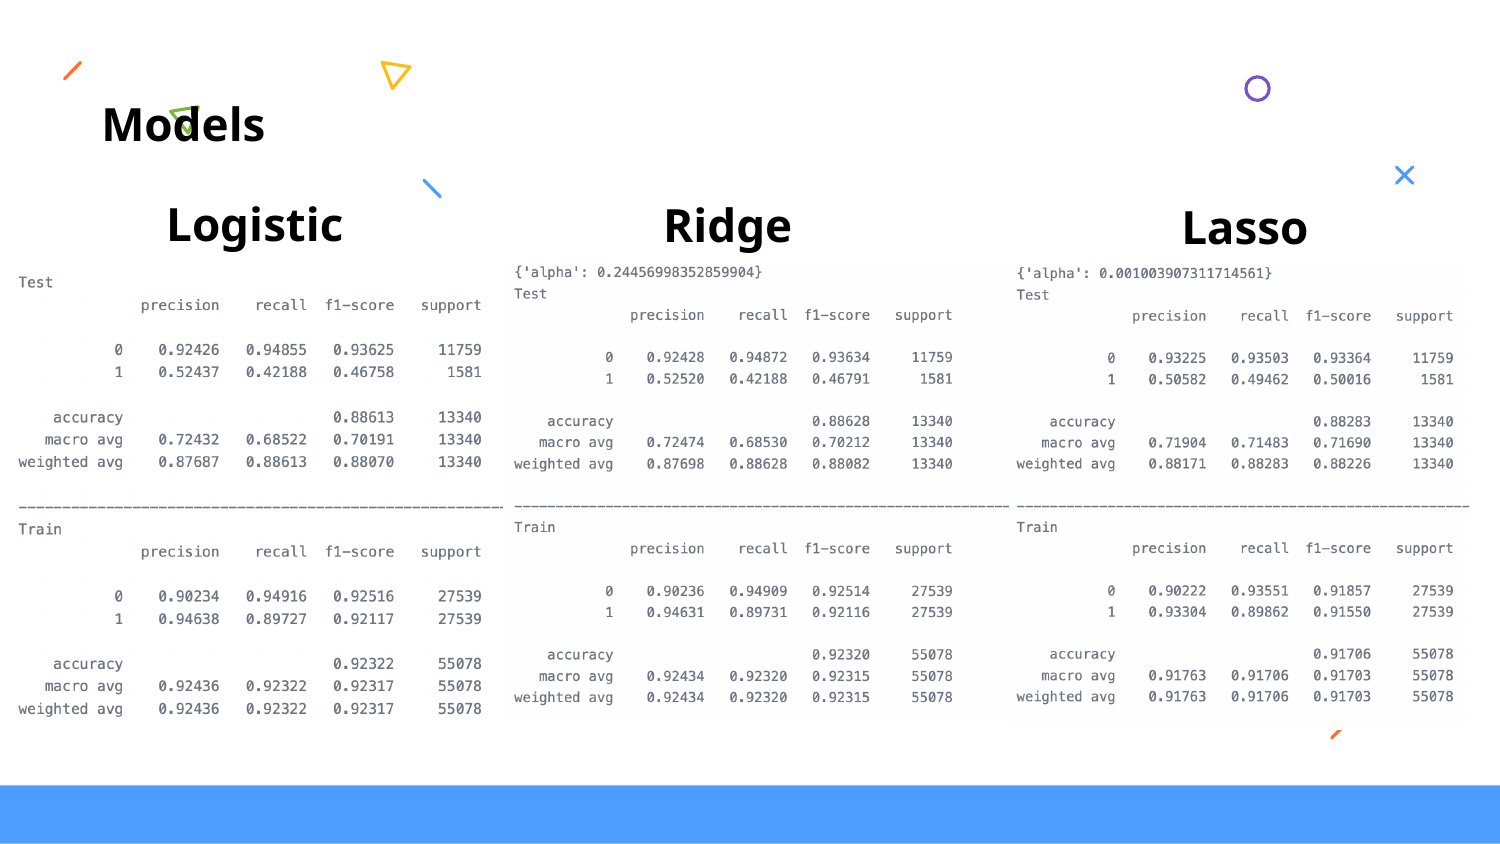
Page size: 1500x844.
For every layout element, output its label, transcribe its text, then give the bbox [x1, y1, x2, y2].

title Lasso [1090, 192, 1400, 256]
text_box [17, 257, 1470, 731]
title Models [86, 76, 323, 171]
title Logistic [100, 189, 410, 256]
title Ridge [573, 191, 883, 256]
